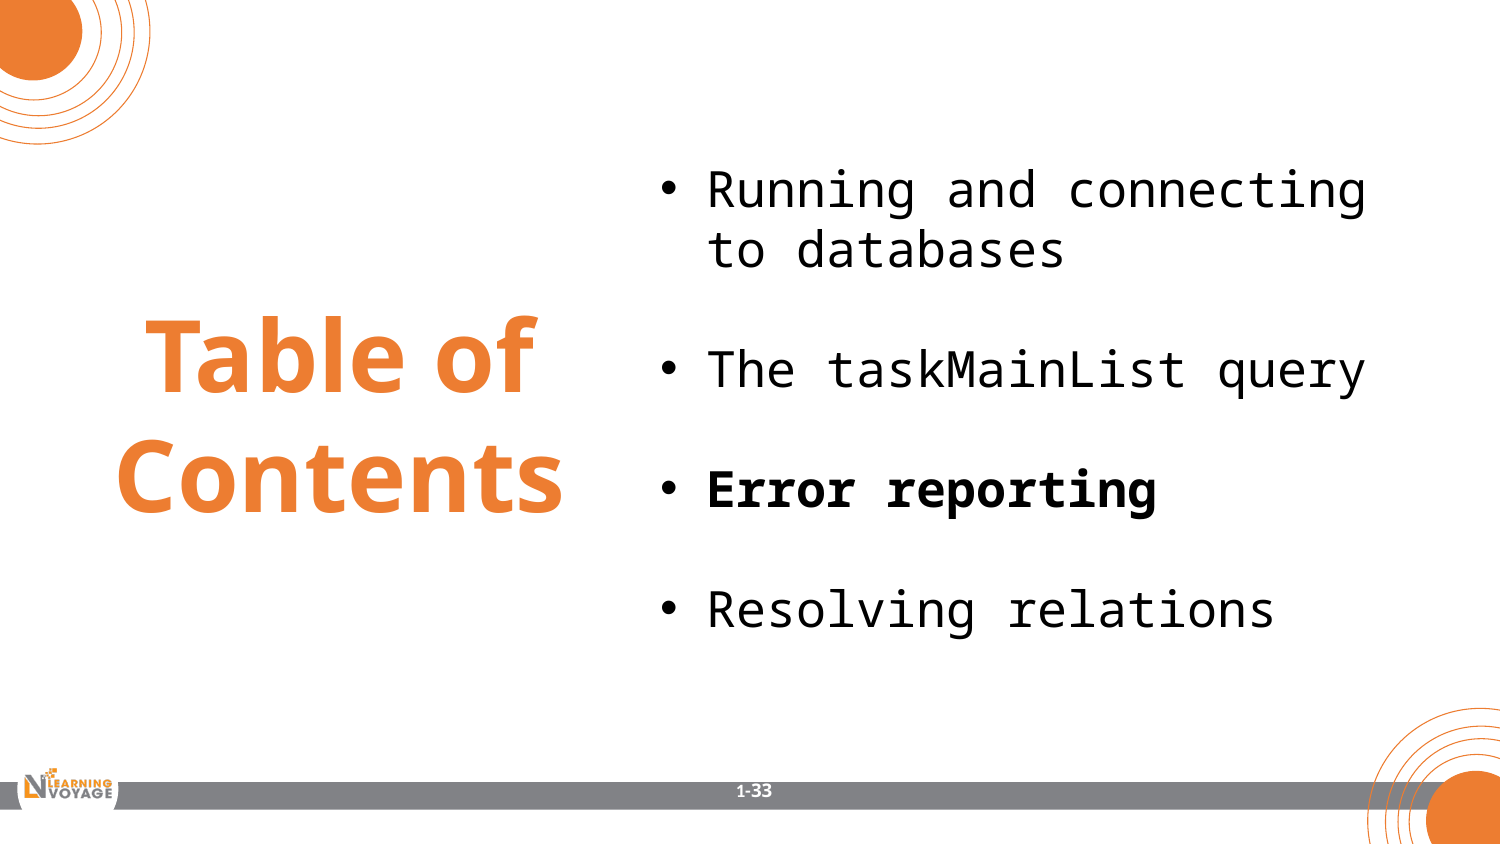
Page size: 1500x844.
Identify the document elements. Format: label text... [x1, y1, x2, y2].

text_box [0, 0, 84, 82]
text_box [0, 0, 151, 145]
text_box [0, 0, 102, 101]
text_box [1408, 753, 1500, 844]
text_box Table of Contents [45, 285, 634, 541]
text_box [0, 0, 123, 117]
text_box [1397, 738, 1500, 844]
picture [0, 706, 144, 844]
text_box [1426, 770, 1500, 844]
text_box Running and connecting to databases The taskMainList query Error reporting Resolving relations [645, 150, 1427, 646]
text_box [1367, 707, 1500, 844]
text_box [1384, 725, 1500, 844]
text_box [0, 0, 135, 129]
slide_number 1-33 [673, 766, 788, 817]
